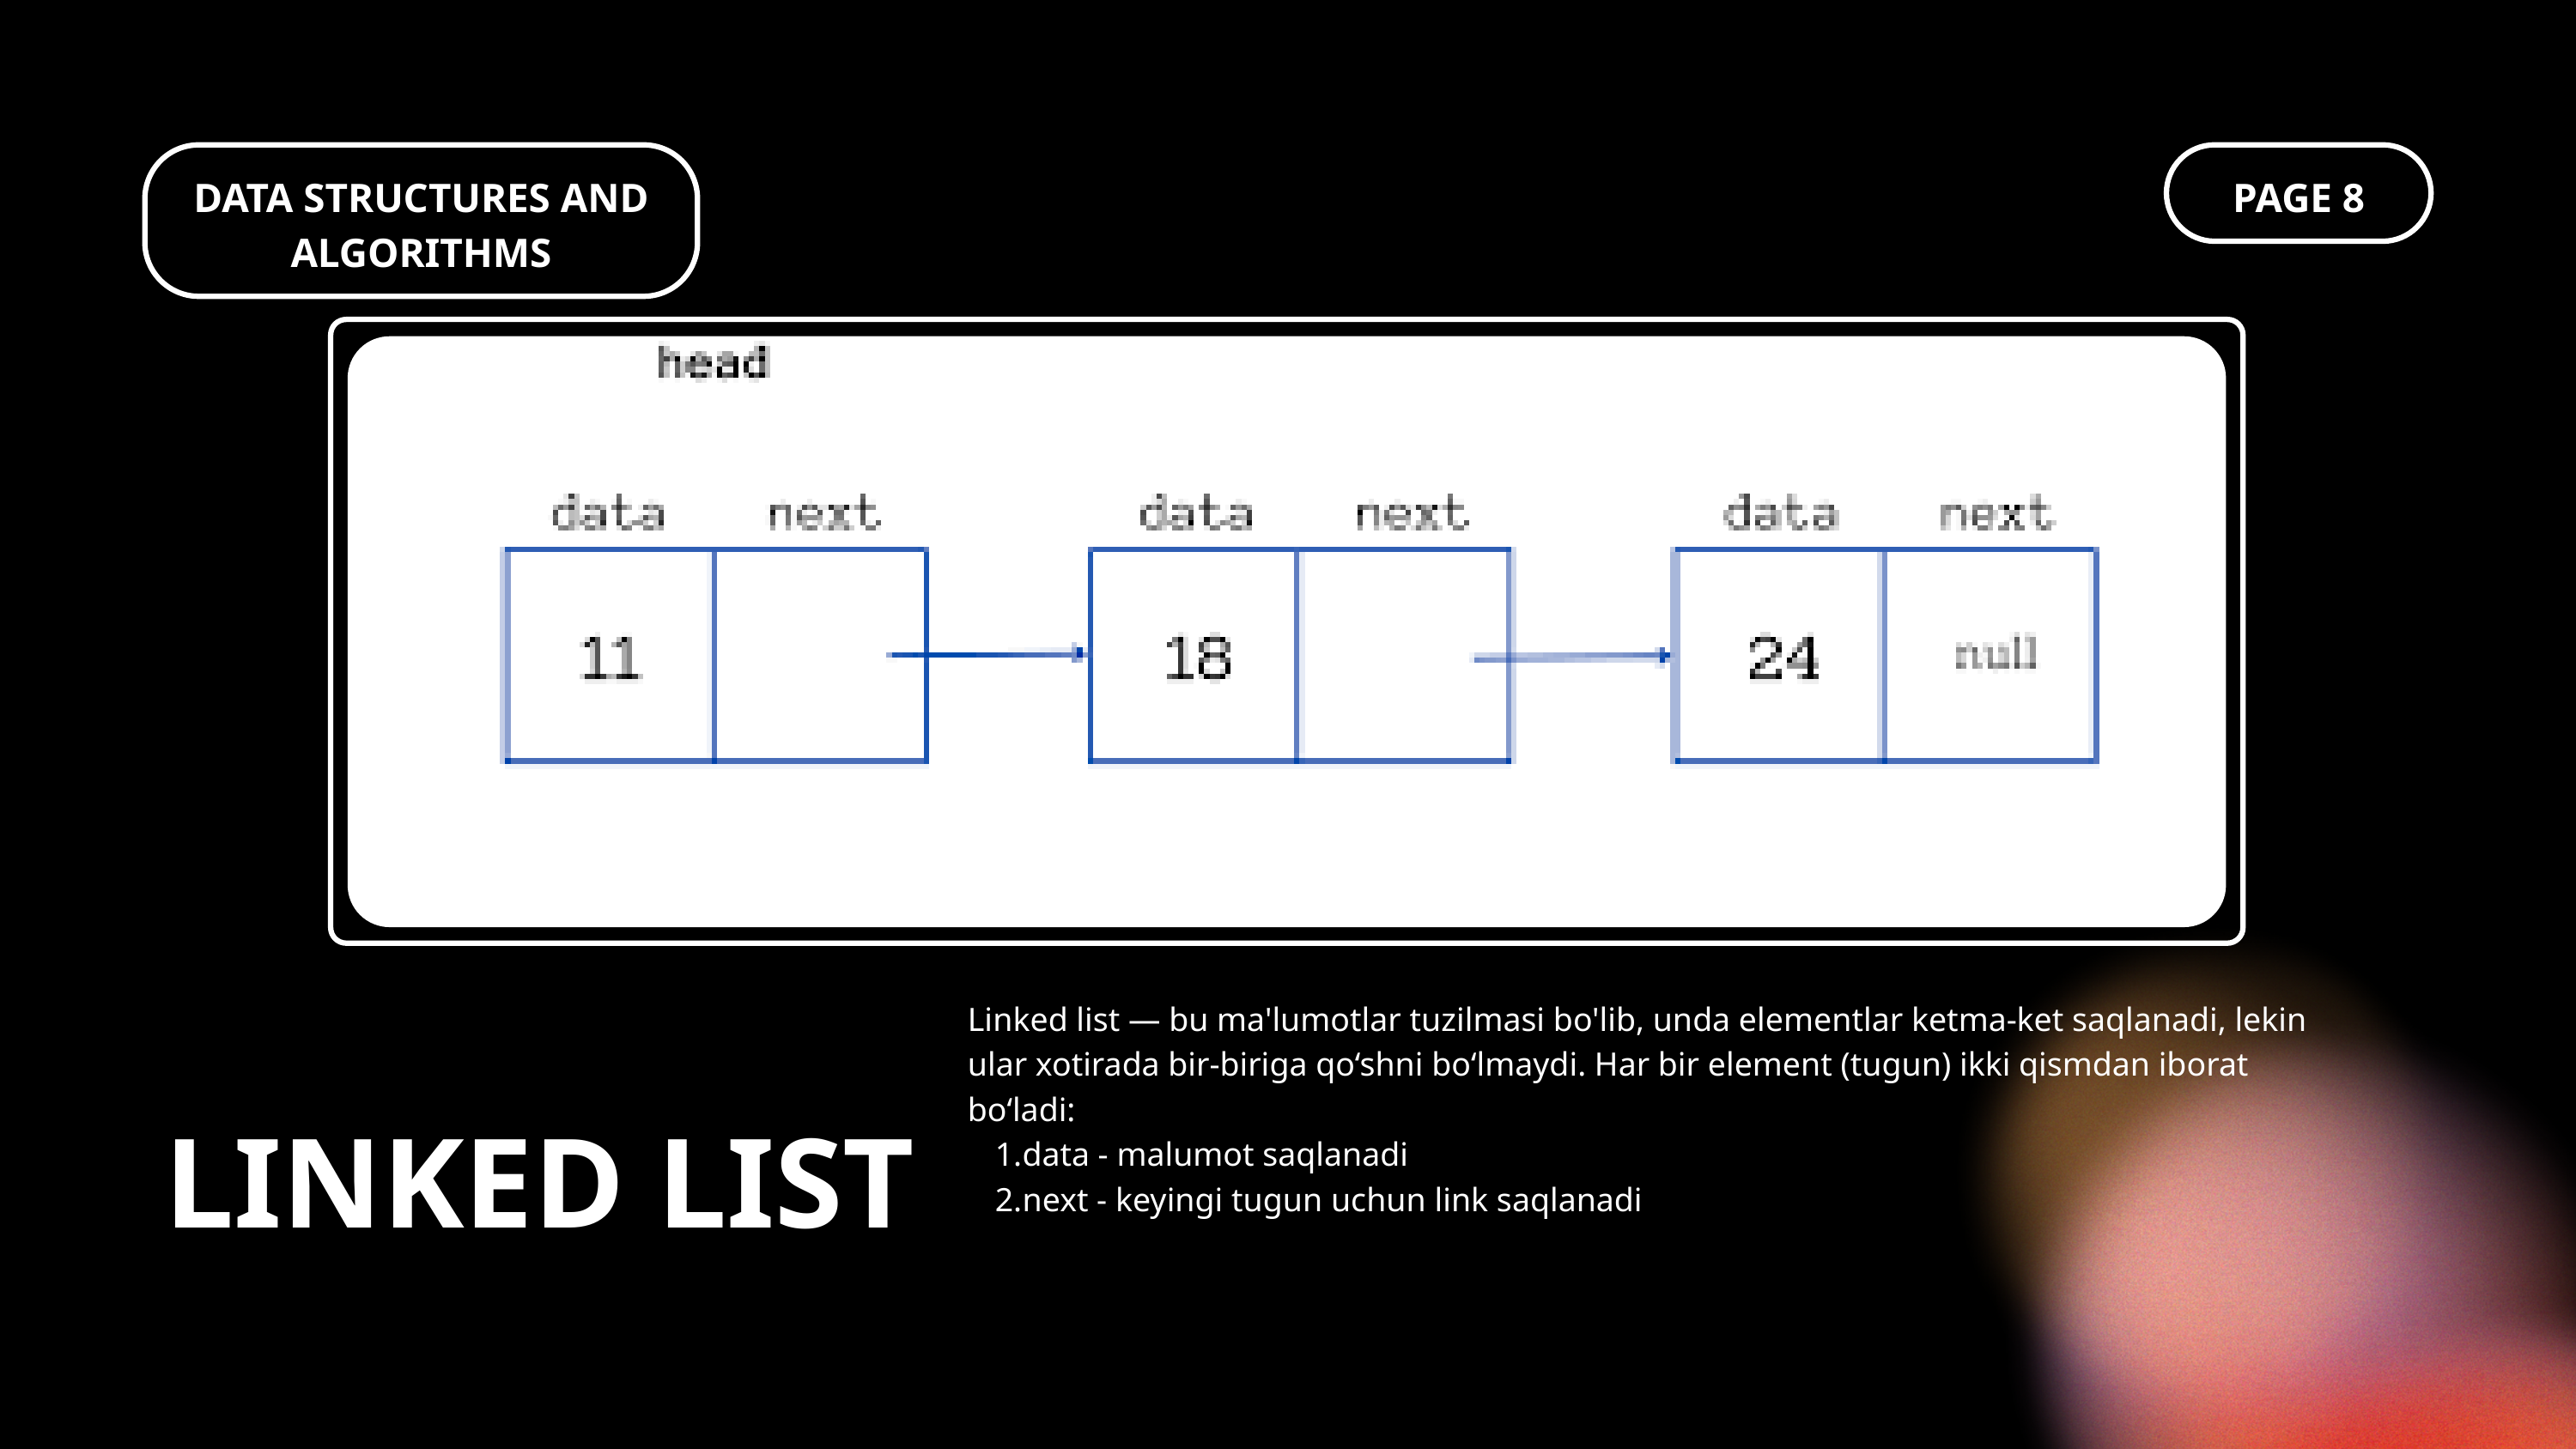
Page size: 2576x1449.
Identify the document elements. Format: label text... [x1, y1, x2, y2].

text_box Linked list — bu ma'lumotlar tuzilmasi bo'lib, unda elementlar ketma-ket saqlanadi, lekin ular xotirada bir-biriga qo‘shni bo‘lmaydi. Har bir element (tugun) ikki qismdan iborat bo‘ladi: data - malumot saqlanadi next - keyingi tugun uchun link saqlanadi [967, 991, 2336, 1218]
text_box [144, 144, 698, 297]
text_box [347, 336, 2227, 928]
text_box LINKED LIST [164, 1117, 1200, 1253]
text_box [330, 318, 2244, 943]
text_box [2166, 144, 2432, 242]
text_box [1948, 919, 2576, 1449]
